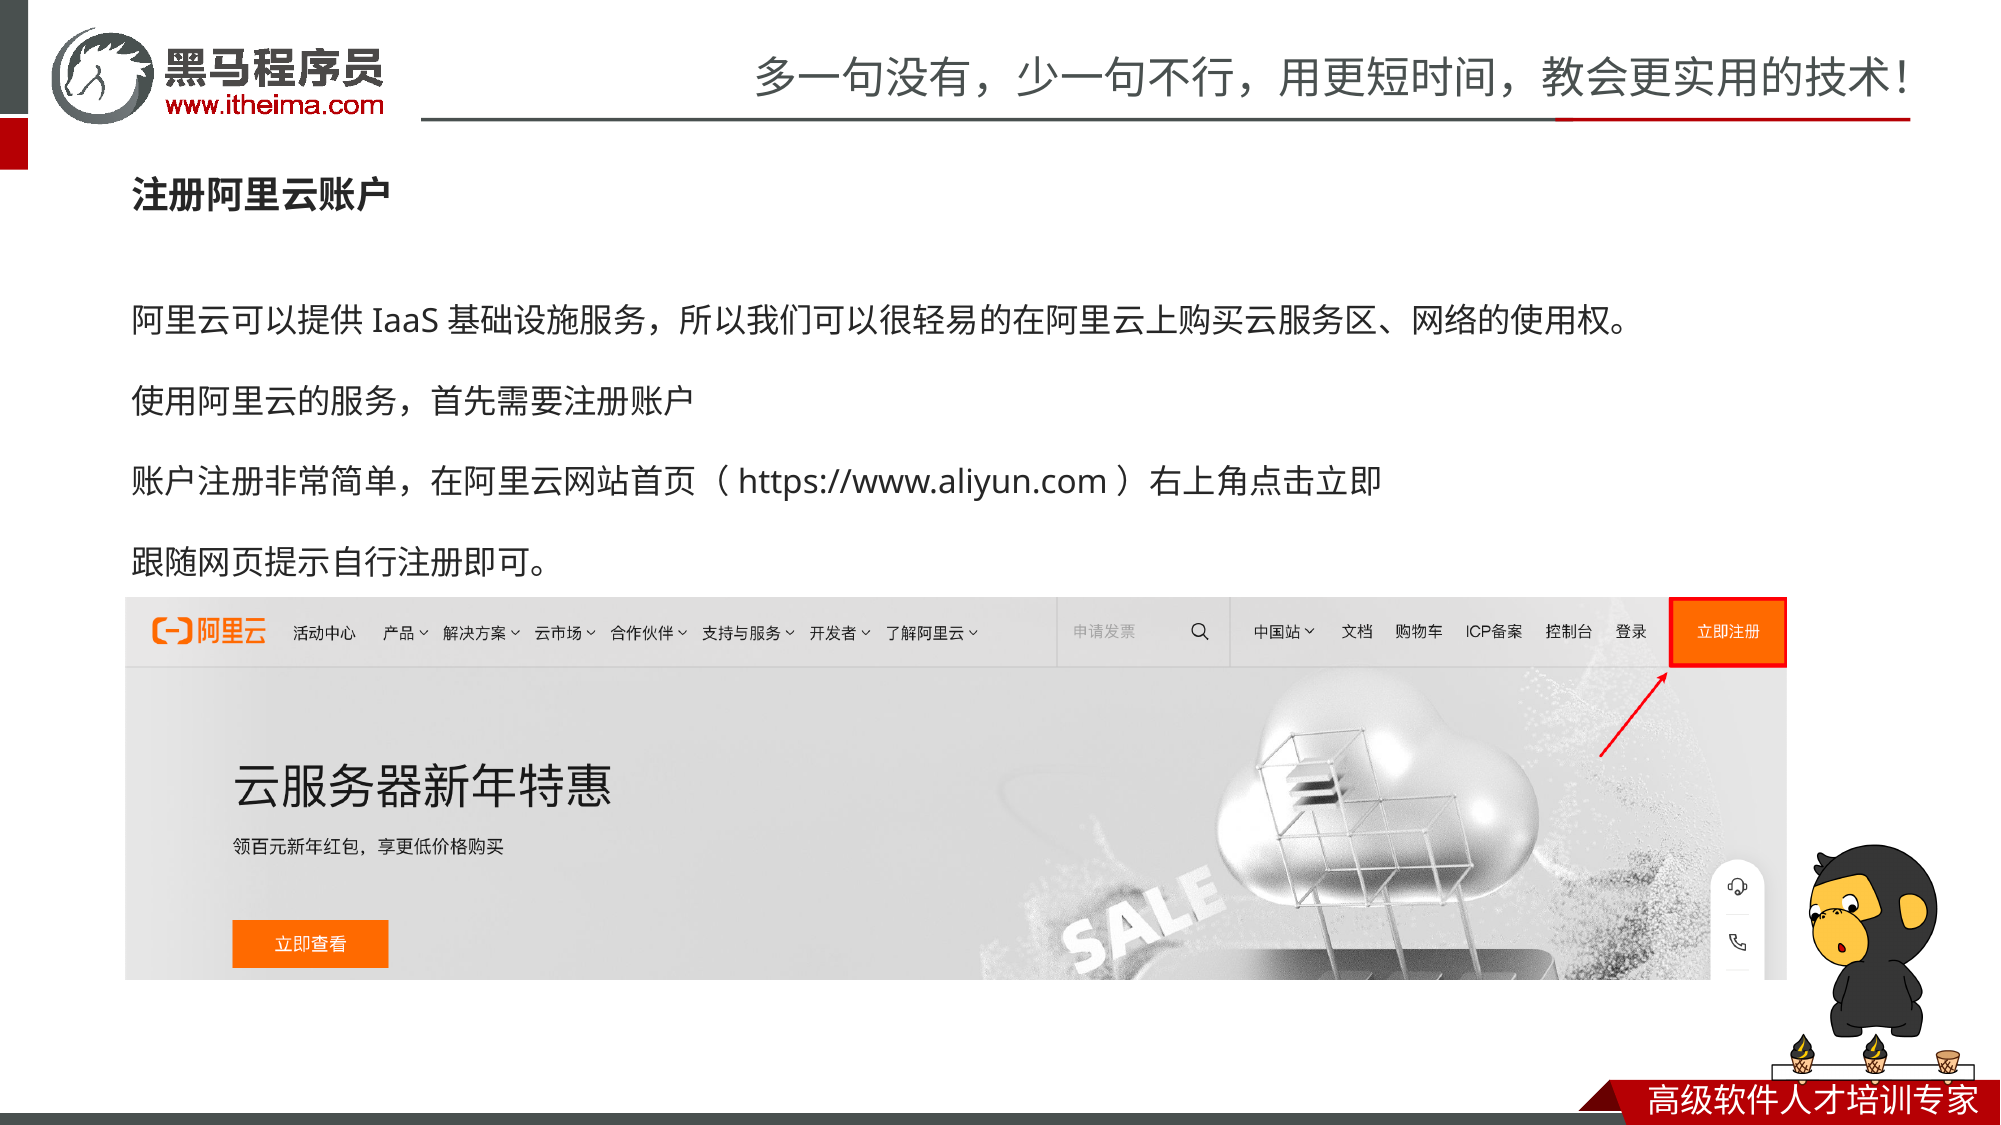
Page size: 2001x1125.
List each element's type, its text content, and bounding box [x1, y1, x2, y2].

picture [125, 597, 2000, 1095]
list 阿里云可以提供IaaS基础设施服务，所以我们可以很轻易的在阿里云上购买云服务区、网络的使用权。 使用阿里云的服务，首先需要注册账户 账户注册非常简单，在阿里云网站首页（https://www.aliyun.com）右上角点击立即 跟随网页提示自行注册即可。 [116, 271, 1872, 964]
list 注册阿里云账户 [116, 154, 1872, 239]
picture [50, 26, 384, 125]
